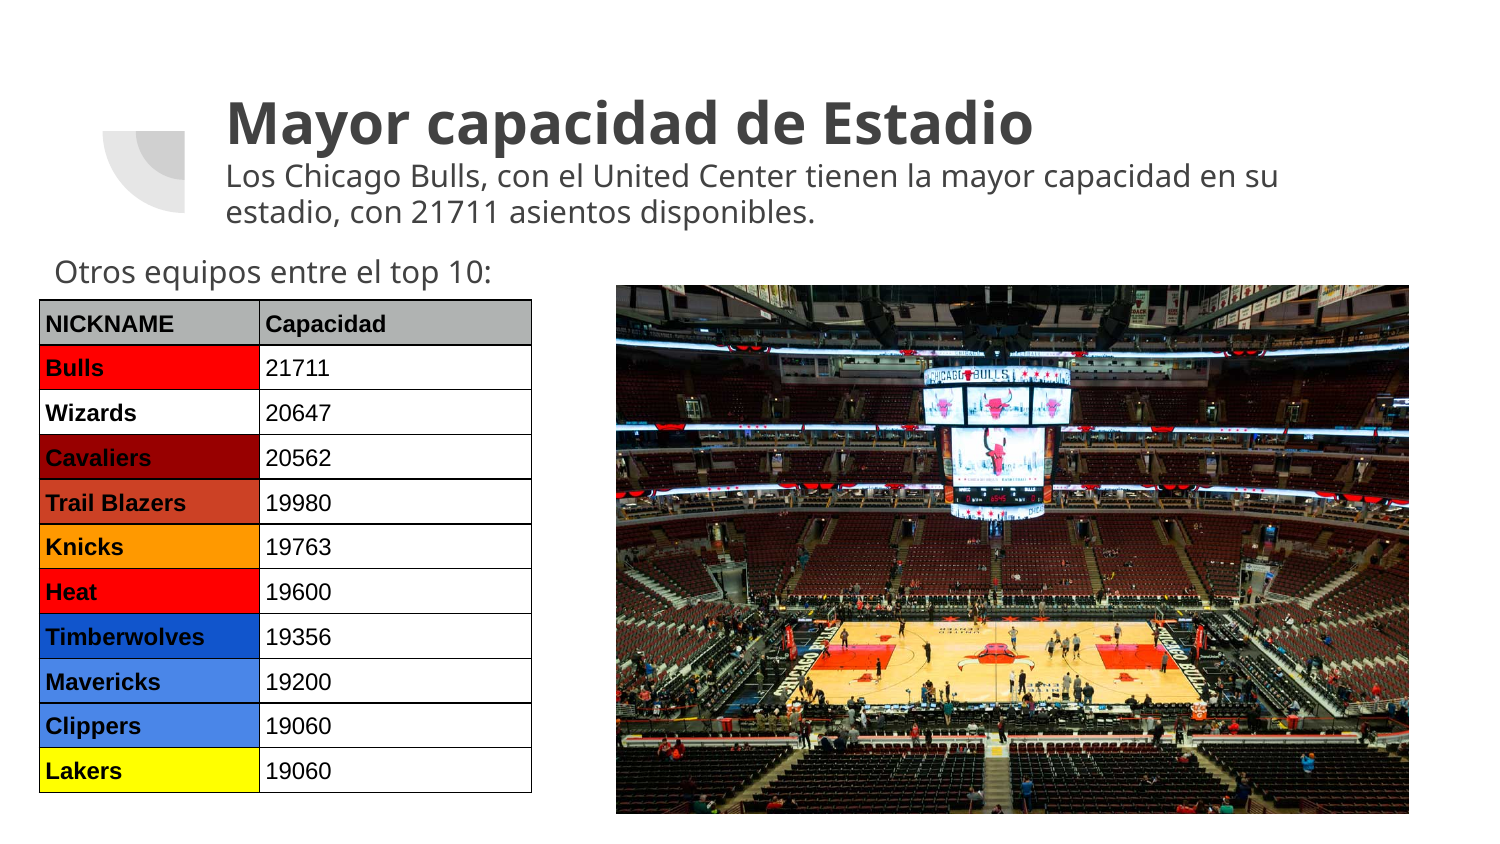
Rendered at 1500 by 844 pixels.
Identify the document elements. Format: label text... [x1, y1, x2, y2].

table_cell Heat [40, 569, 259, 613]
table_cell Knicks [40, 525, 259, 568]
table_header NICKNAME [40, 301, 259, 344]
picture [616, 284, 1410, 814]
table_cell 20647 [260, 390, 531, 434]
table_cell 20562 [260, 435, 531, 478]
table_cell 19060 [260, 748, 531, 792]
table_cell Mavericks [40, 659, 259, 702]
table_cell Trail Blazers [40, 480, 259, 523]
table_cell 19600 [260, 569, 531, 613]
table_cell 19356 [260, 614, 531, 658]
table_cell 19200 [260, 659, 531, 702]
table_header Capacidad [260, 301, 531, 344]
title Mayor capacidad de Estadio [210, 67, 1364, 144]
table_cell 19980 [260, 480, 531, 523]
table_cell Lakers [40, 748, 259, 792]
table_cell 19060 [260, 704, 531, 747]
table_cell Timberwolves [40, 614, 259, 658]
table_cell Wizards [40, 390, 259, 434]
table_cell 21711 [260, 346, 531, 389]
table_cell Cavaliers [40, 435, 259, 478]
table_cell 19763 [260, 525, 531, 568]
list Otros equipos entre el top 10: [39, 240, 1193, 286]
table_cell Clippers [40, 704, 259, 747]
table_cell Bulls [40, 346, 259, 389]
list Los Chicago Bulls, con el United Center tienen la mayor capacidad en su estadio, con 21711 asientos disponibles. [210, 144, 1364, 241]
